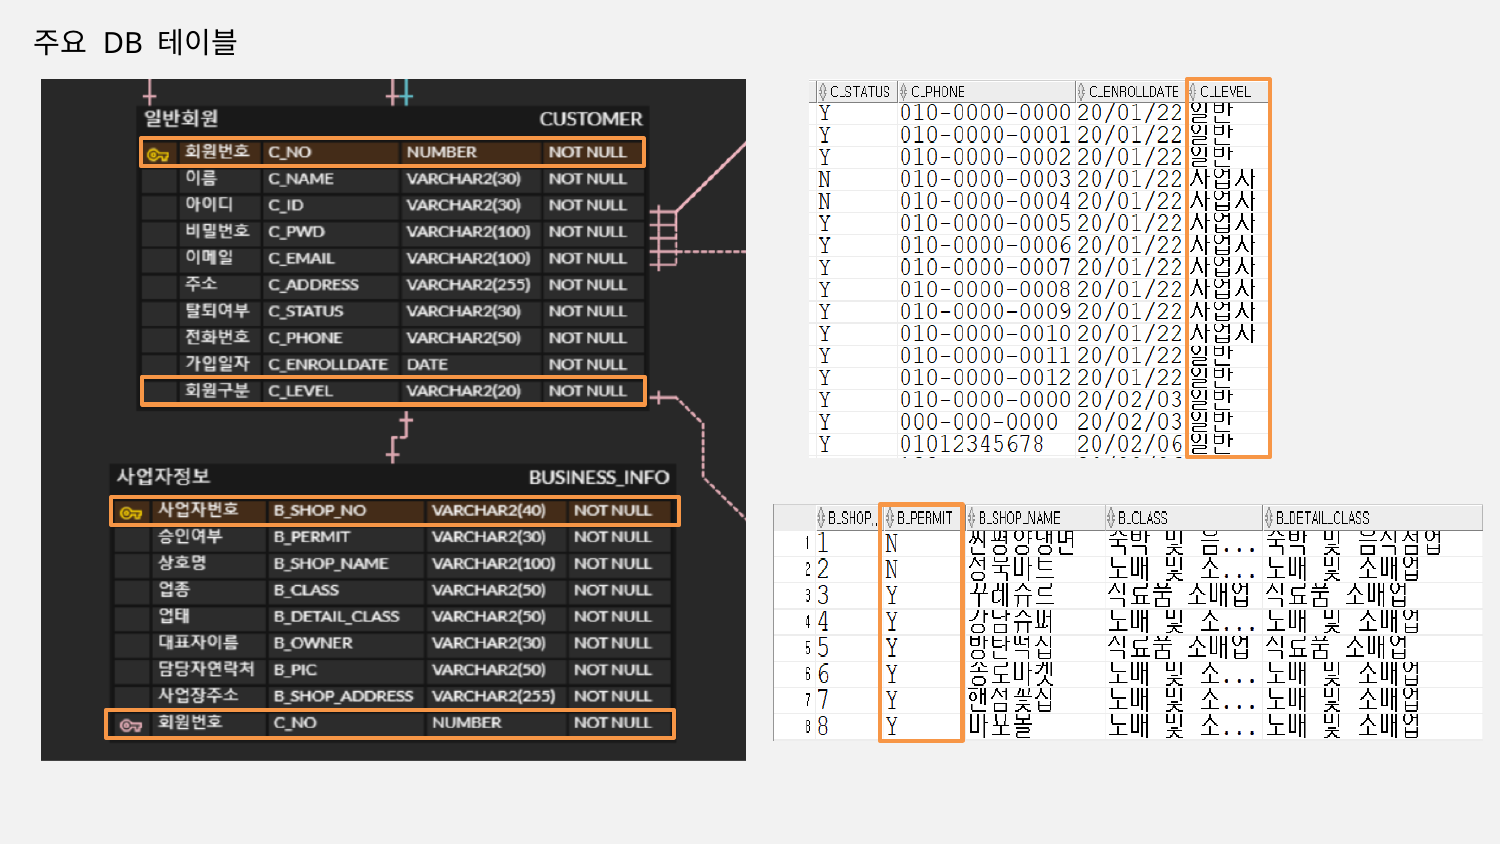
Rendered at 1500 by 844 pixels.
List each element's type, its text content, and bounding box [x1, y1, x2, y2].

picture [41, 78, 747, 762]
picture [808, 79, 1272, 458]
text_box 주요 DB 테이블 [22, 18, 408, 65]
picture [773, 504, 1483, 741]
